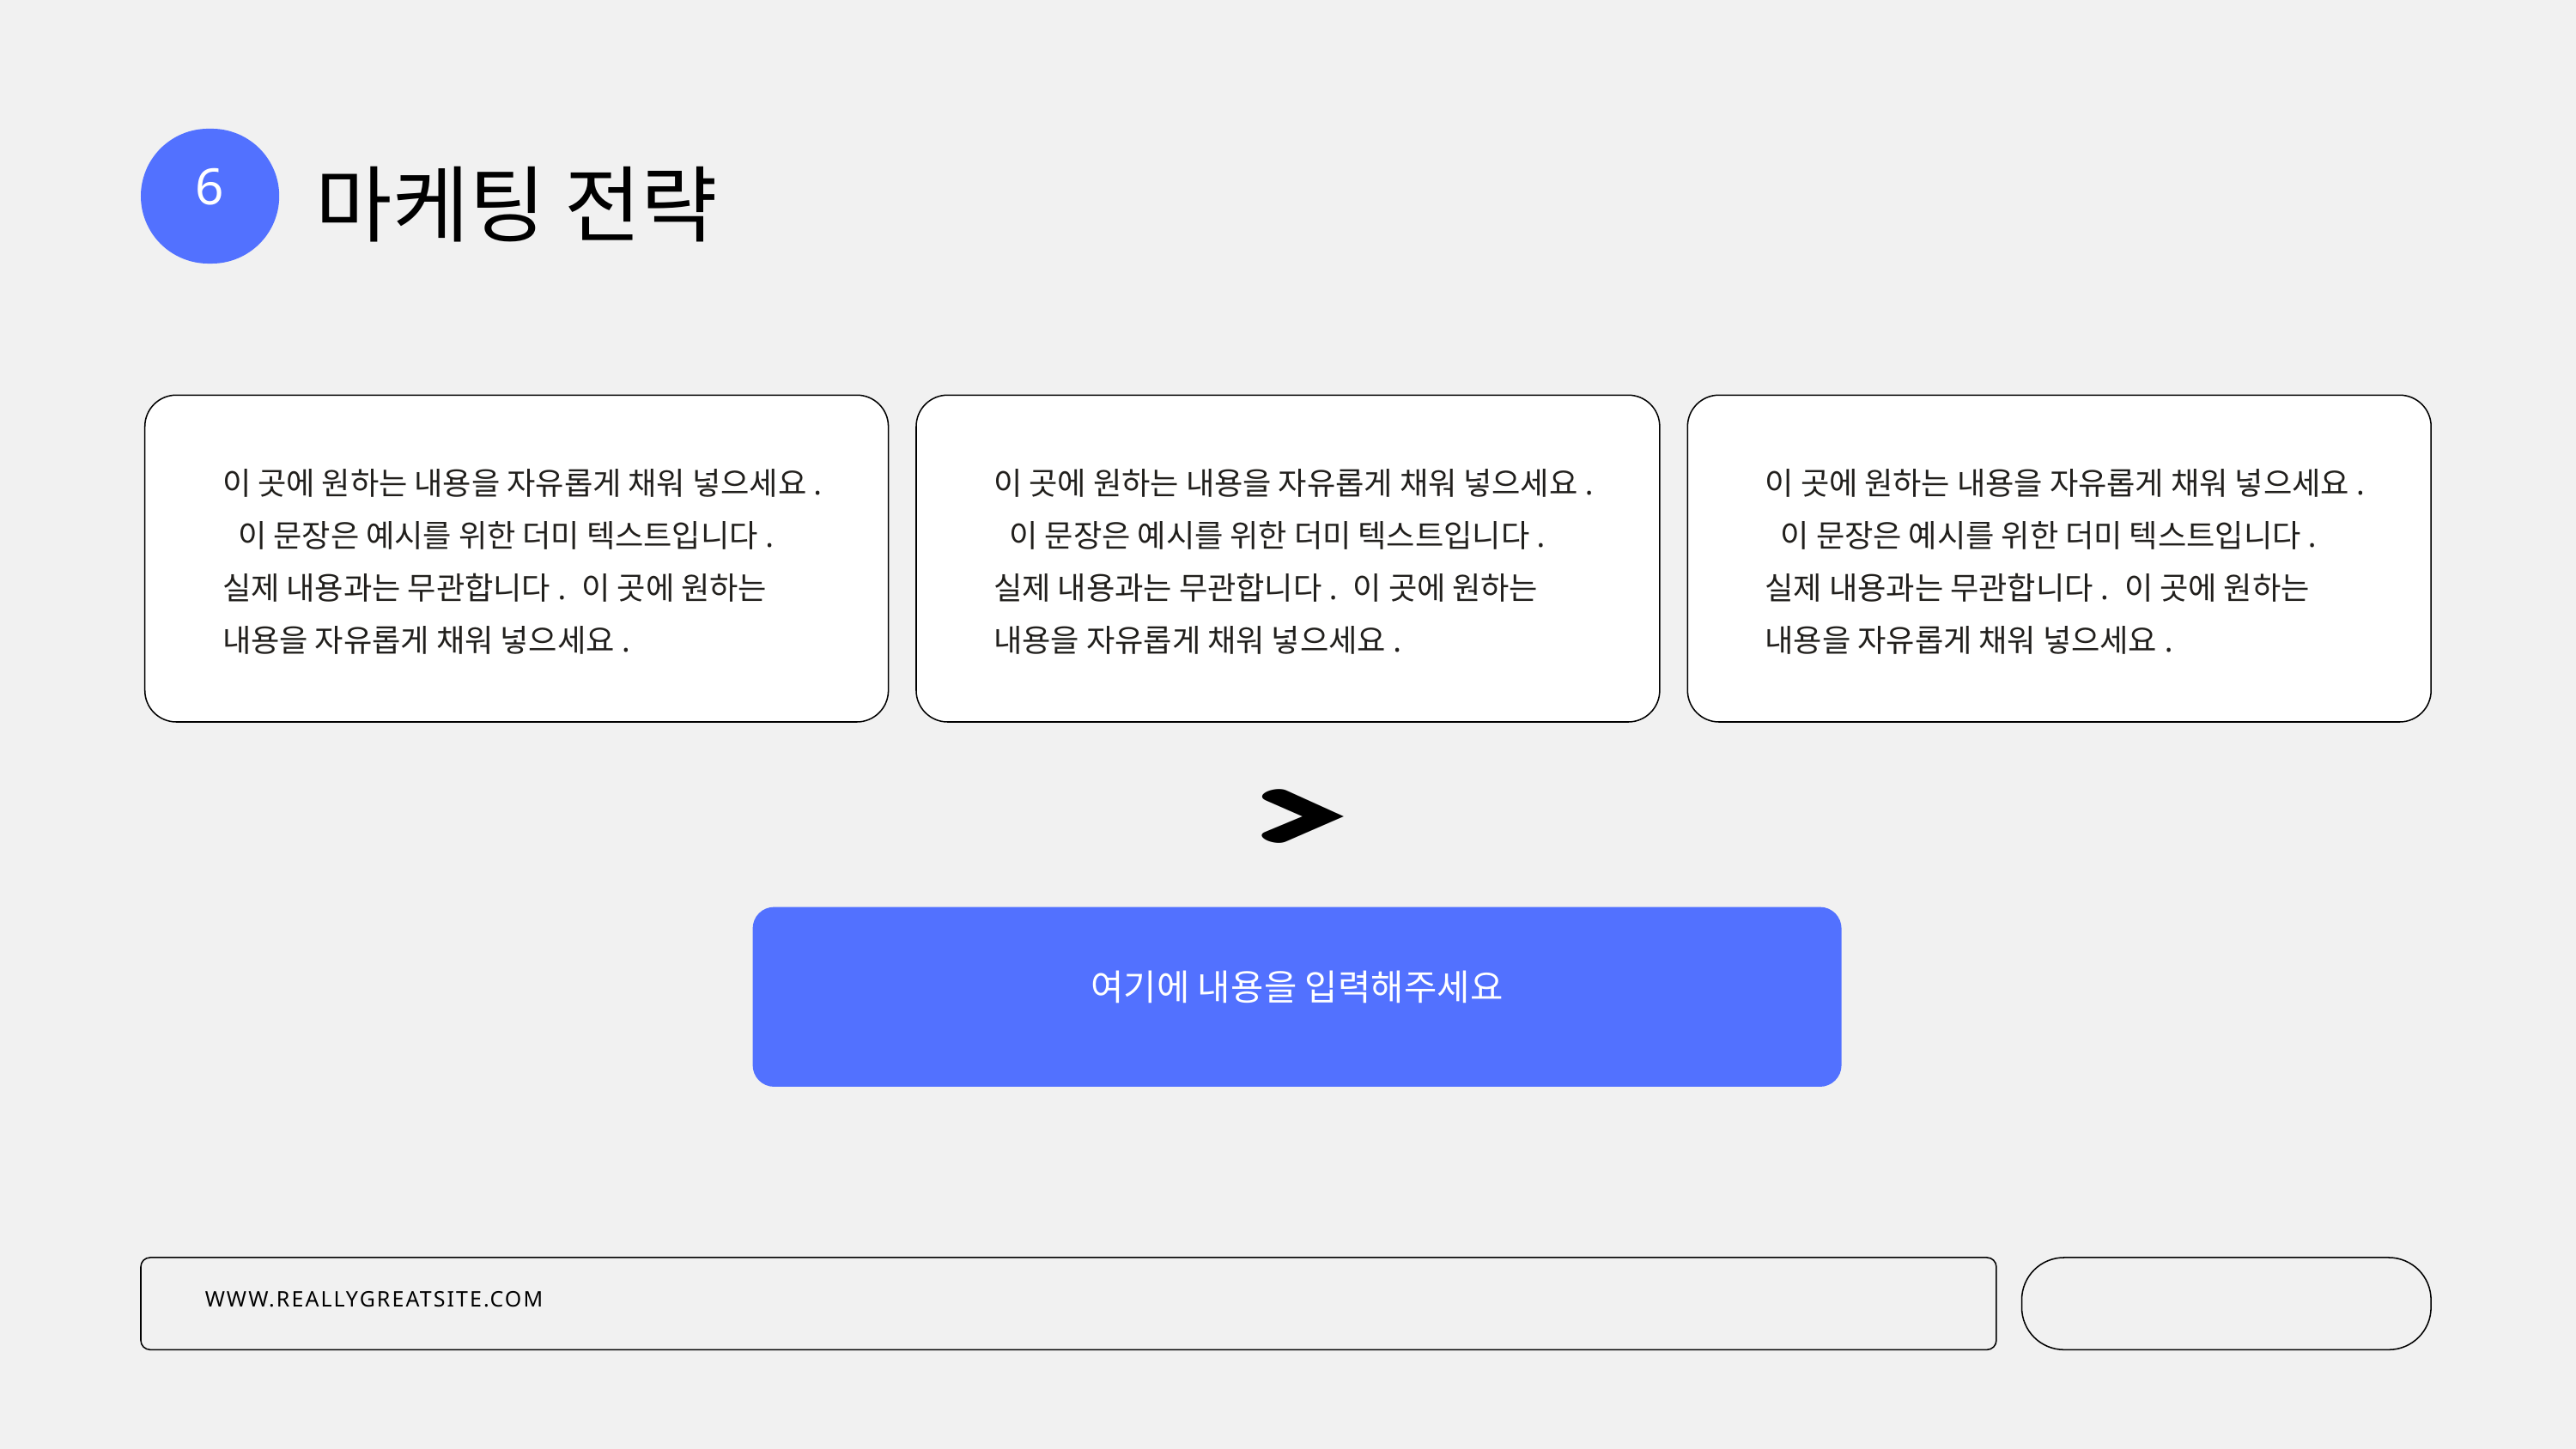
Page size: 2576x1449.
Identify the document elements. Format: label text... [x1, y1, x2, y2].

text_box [2021, 1257, 2432, 1350]
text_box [915, 395, 1661, 723]
text_box [1253, 785, 1344, 846]
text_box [140, 128, 280, 264]
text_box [140, 1257, 1997, 1350]
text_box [144, 395, 889, 723]
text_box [752, 906, 1842, 1088]
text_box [1687, 395, 2432, 723]
text_box 마케팅 전략 [315, 130, 753, 252]
